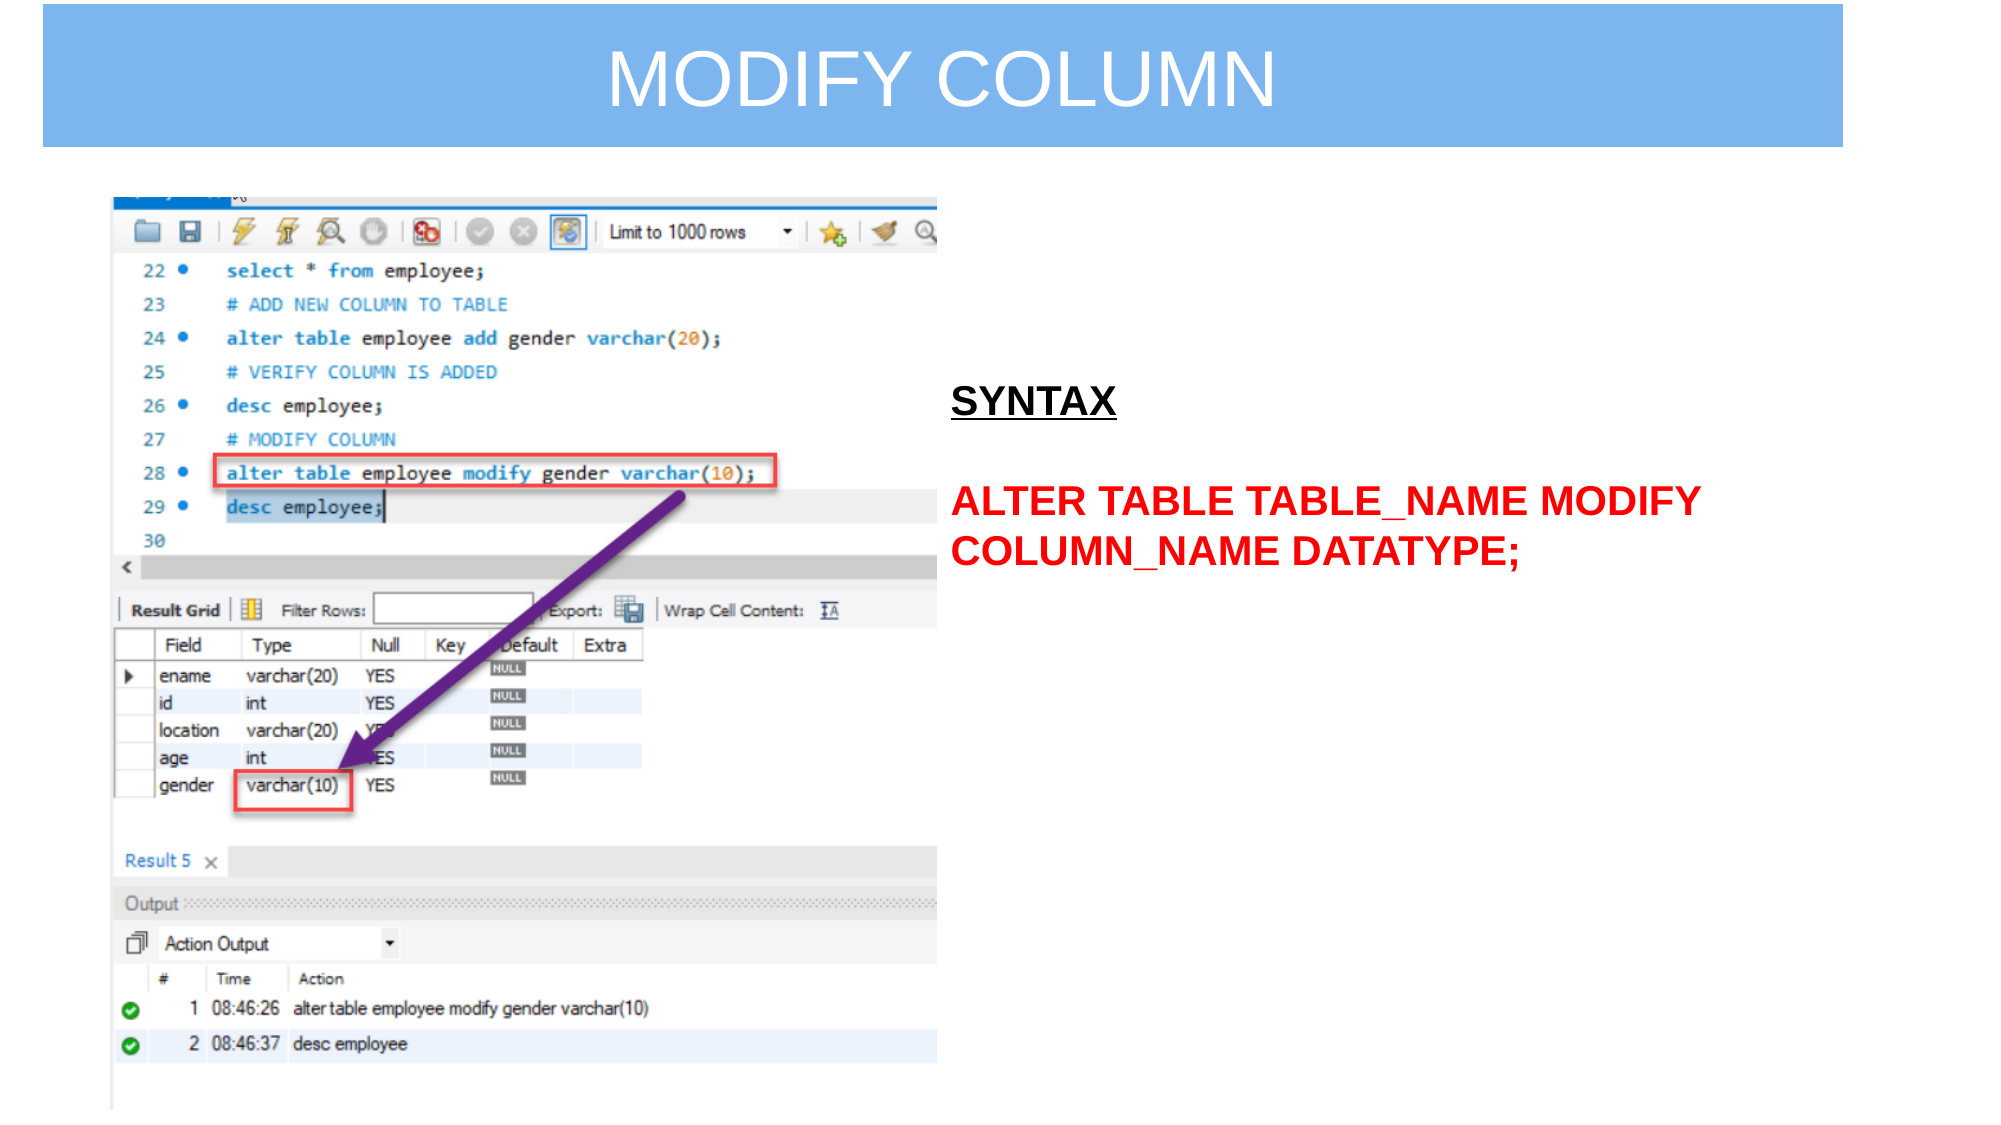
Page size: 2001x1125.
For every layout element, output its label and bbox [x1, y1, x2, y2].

text_box [57, 44, 1990, 1110]
list [110, 197, 936, 1110]
